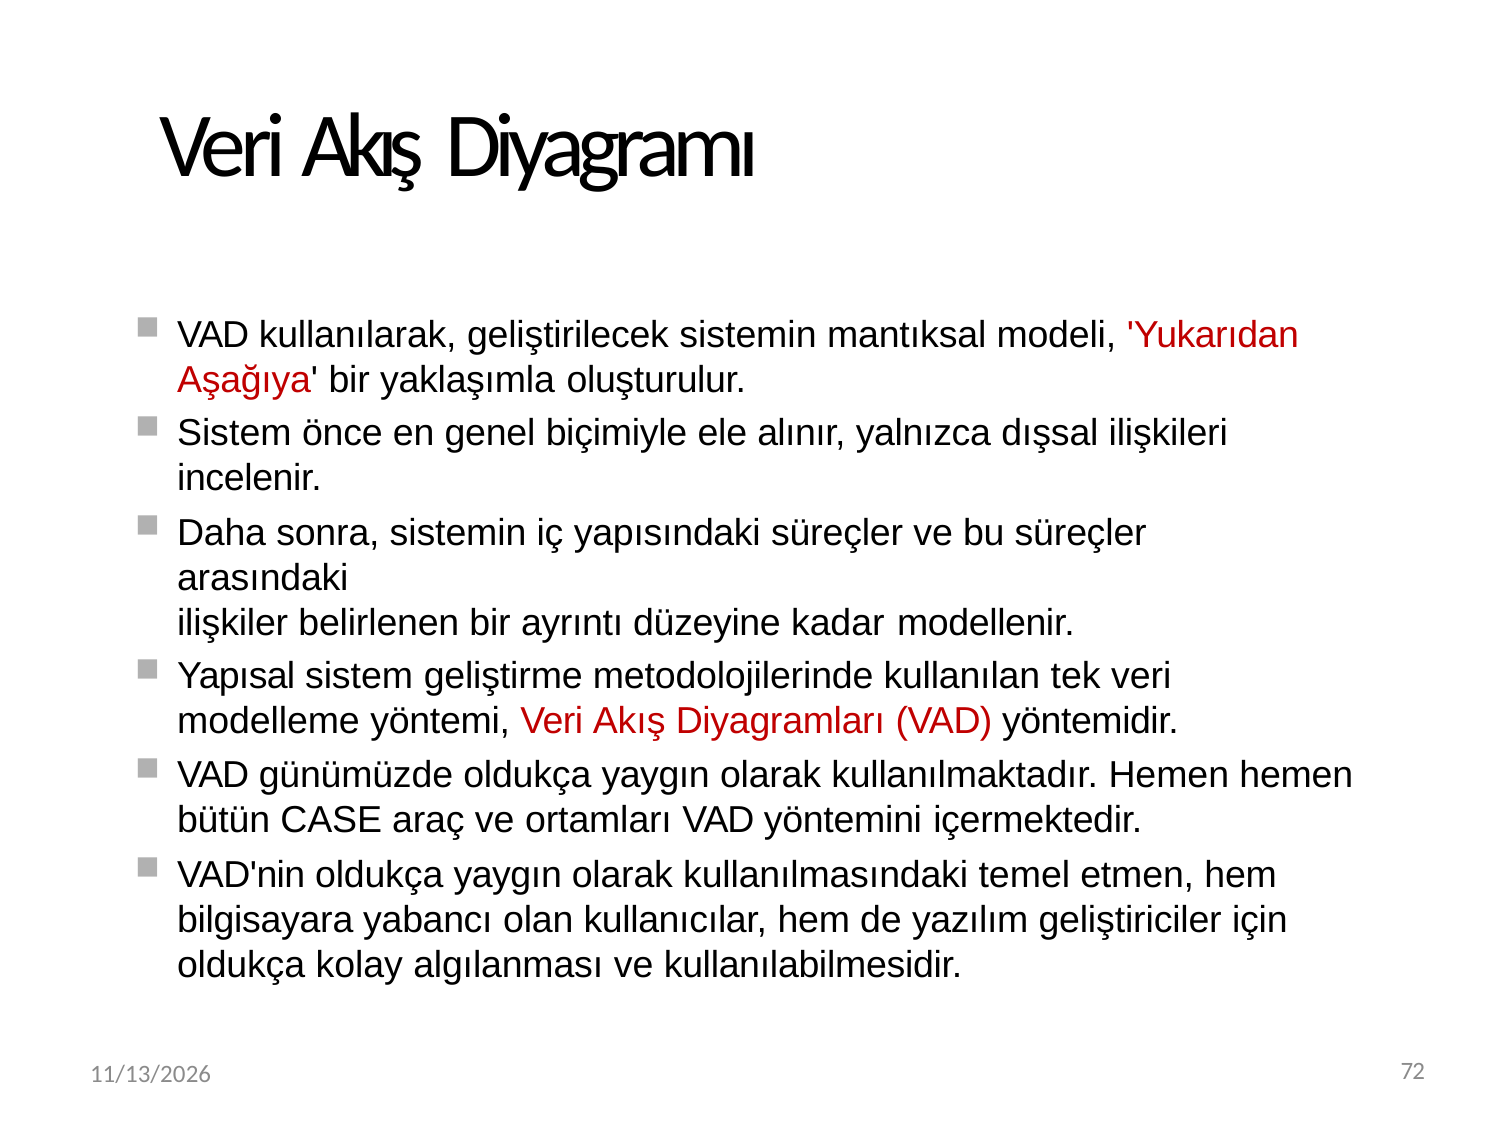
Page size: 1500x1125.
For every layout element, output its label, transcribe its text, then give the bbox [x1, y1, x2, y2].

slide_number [75, 1042, 425, 1103]
text_box VAD kullanılarak, geliştirilecek sistemin mantıksal modeli, 'Yukarıdan Aşağıya' bir yaklaşımla oluşturulur. Sistem önce en genel biçimiyle ele alınır, yalnızca dışsal ilişkileri incelenir. Daha sonra, sistemin iç yapısındaki süreçler ve bu süreçler arasındaki ilişkiler belirlenen bir ayrıntı düzeyine kadar modellenir. Yapısal sistem geliştirme metodolojilerinde kullanılan tek veri modelleme yöntemi, Veri Akış Diyagramları (VAD) yöntemidir. VAD günümüzde oldukça yaygın olarak kullanılmaktadır. Hemen hemen bütün CASE araç ve ortamları VAD yöntemini içermektedir. VAD'nin oldukça yaygın olarak kullanılmasındaki temel etmen, hem bilgisayara yabancı olan kullanıcılar, hem de yazılım geliştiriciler için oldukça kolay algılanması ve kullanılabilmesidir. [132, 307, 1371, 985]
title Veri Akış Diyagramı [75, 43, 1425, 234]
slide_number 72 [1074, 746, 1425, 1125]
